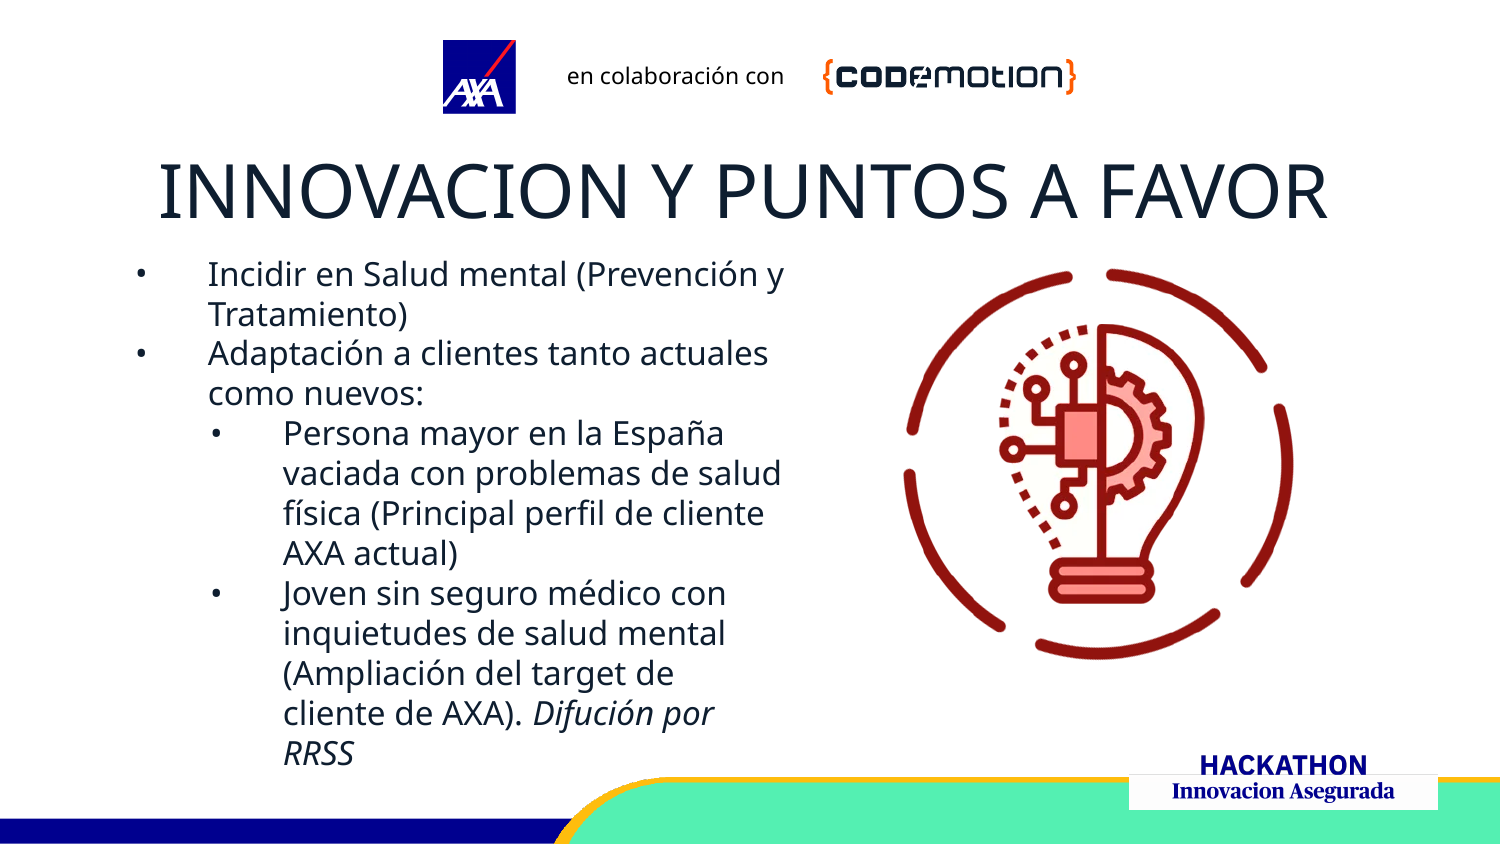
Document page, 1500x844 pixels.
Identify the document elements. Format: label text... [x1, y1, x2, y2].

picture [539, 751, 1500, 844]
subtitle Incidir en Salud mental (Prevención y Tratamiento) Adaptación a clientes tanto actuales como nuevos: Persona mayor en la España vaciada con problemas de salud física (Principal perfil de cliente AXA actual) Joven sin seguro médico con inquietudes de salud mental (Ampliación del target de cliente de AXA). Difución por RRSS [117, 237, 802, 689]
picture [872, 237, 1324, 689]
picture [443, 40, 516, 114]
picture [823, 59, 1076, 95]
title INNOVACION Y PUNTOS A FAVOR [112, 128, 1376, 287]
